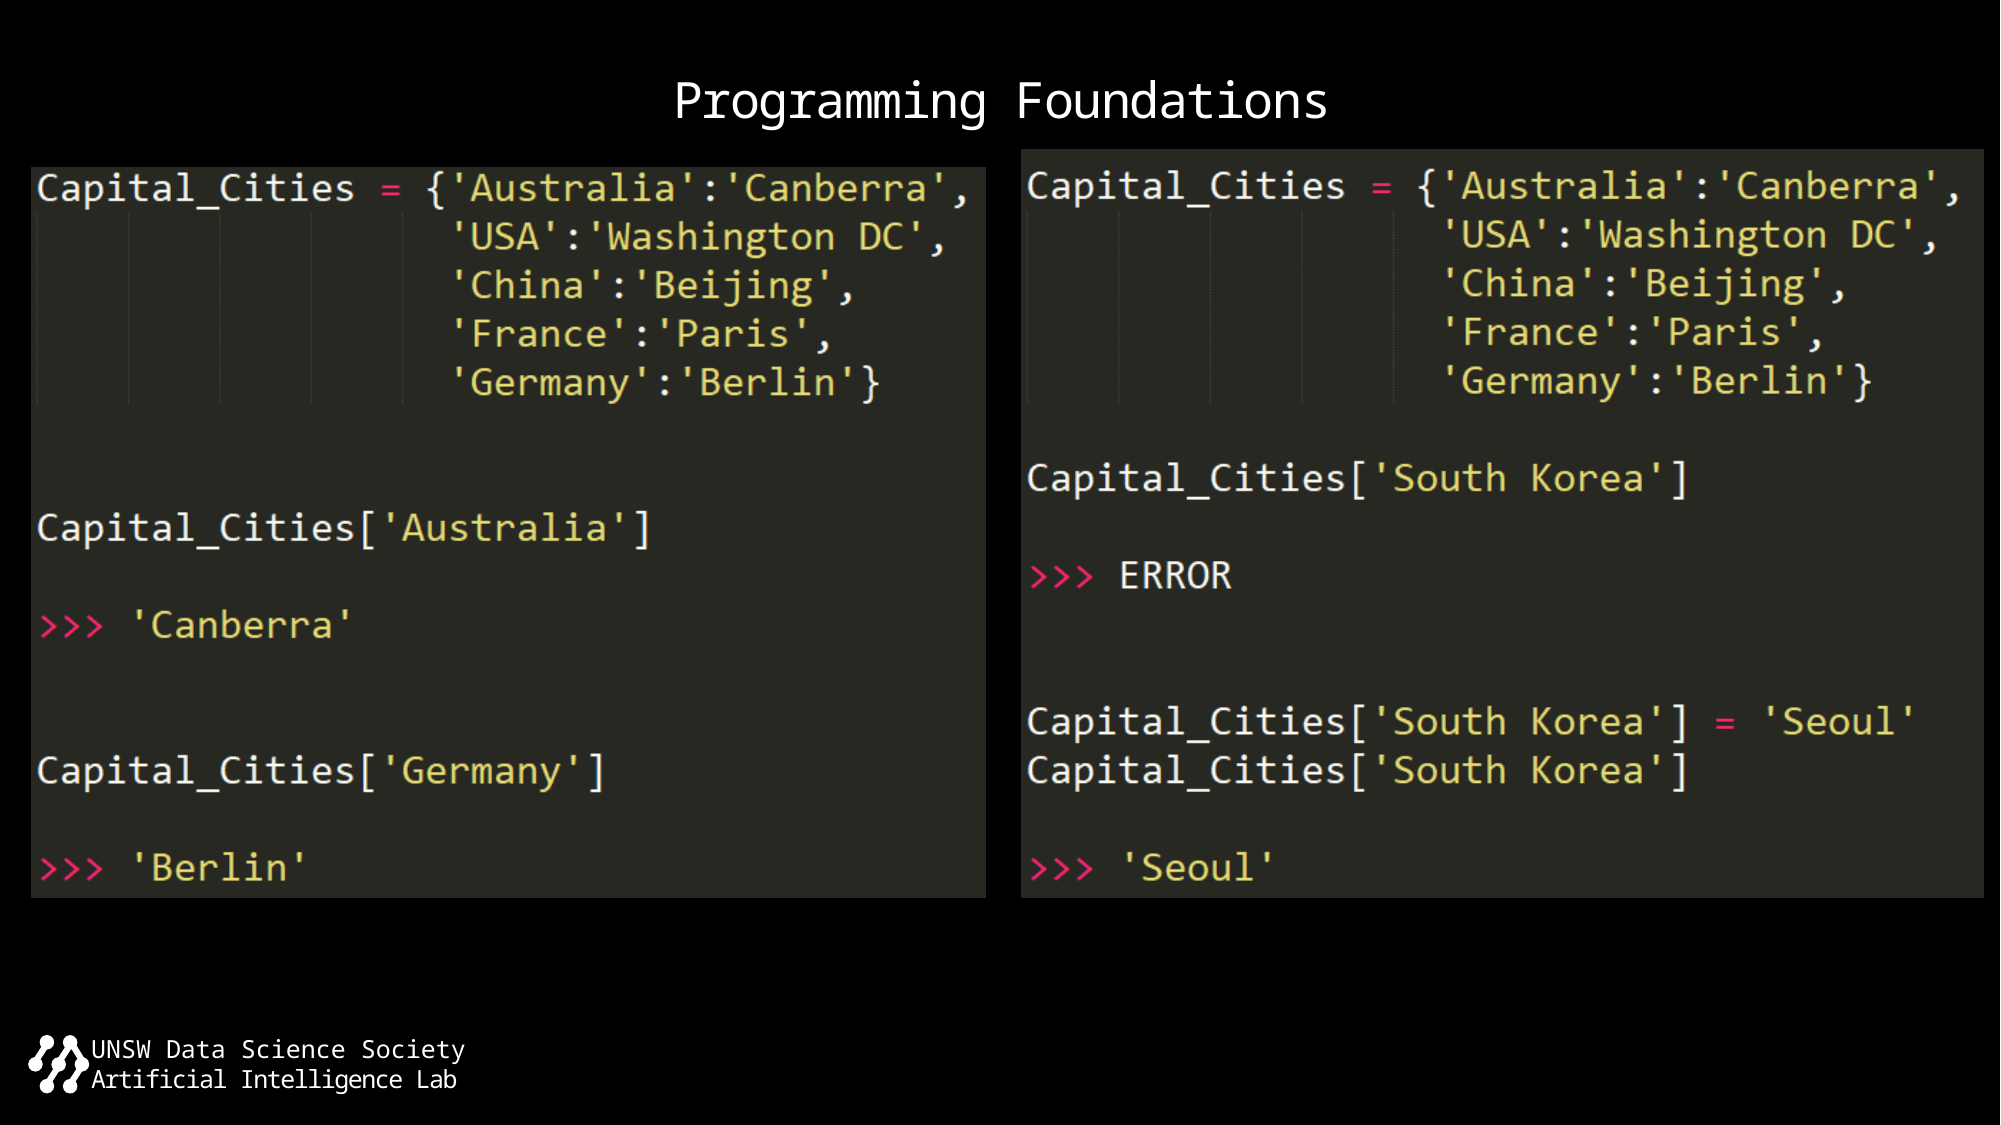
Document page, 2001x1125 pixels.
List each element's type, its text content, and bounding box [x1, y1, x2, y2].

text_box UNSW Data Science Society Artificial Intelligence Lab [76, 1026, 481, 1101]
picture [1021, 149, 1984, 898]
text_box Programming Foundations [66, 61, 1938, 136]
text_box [28, 1034, 90, 1094]
picture [31, 167, 986, 898]
